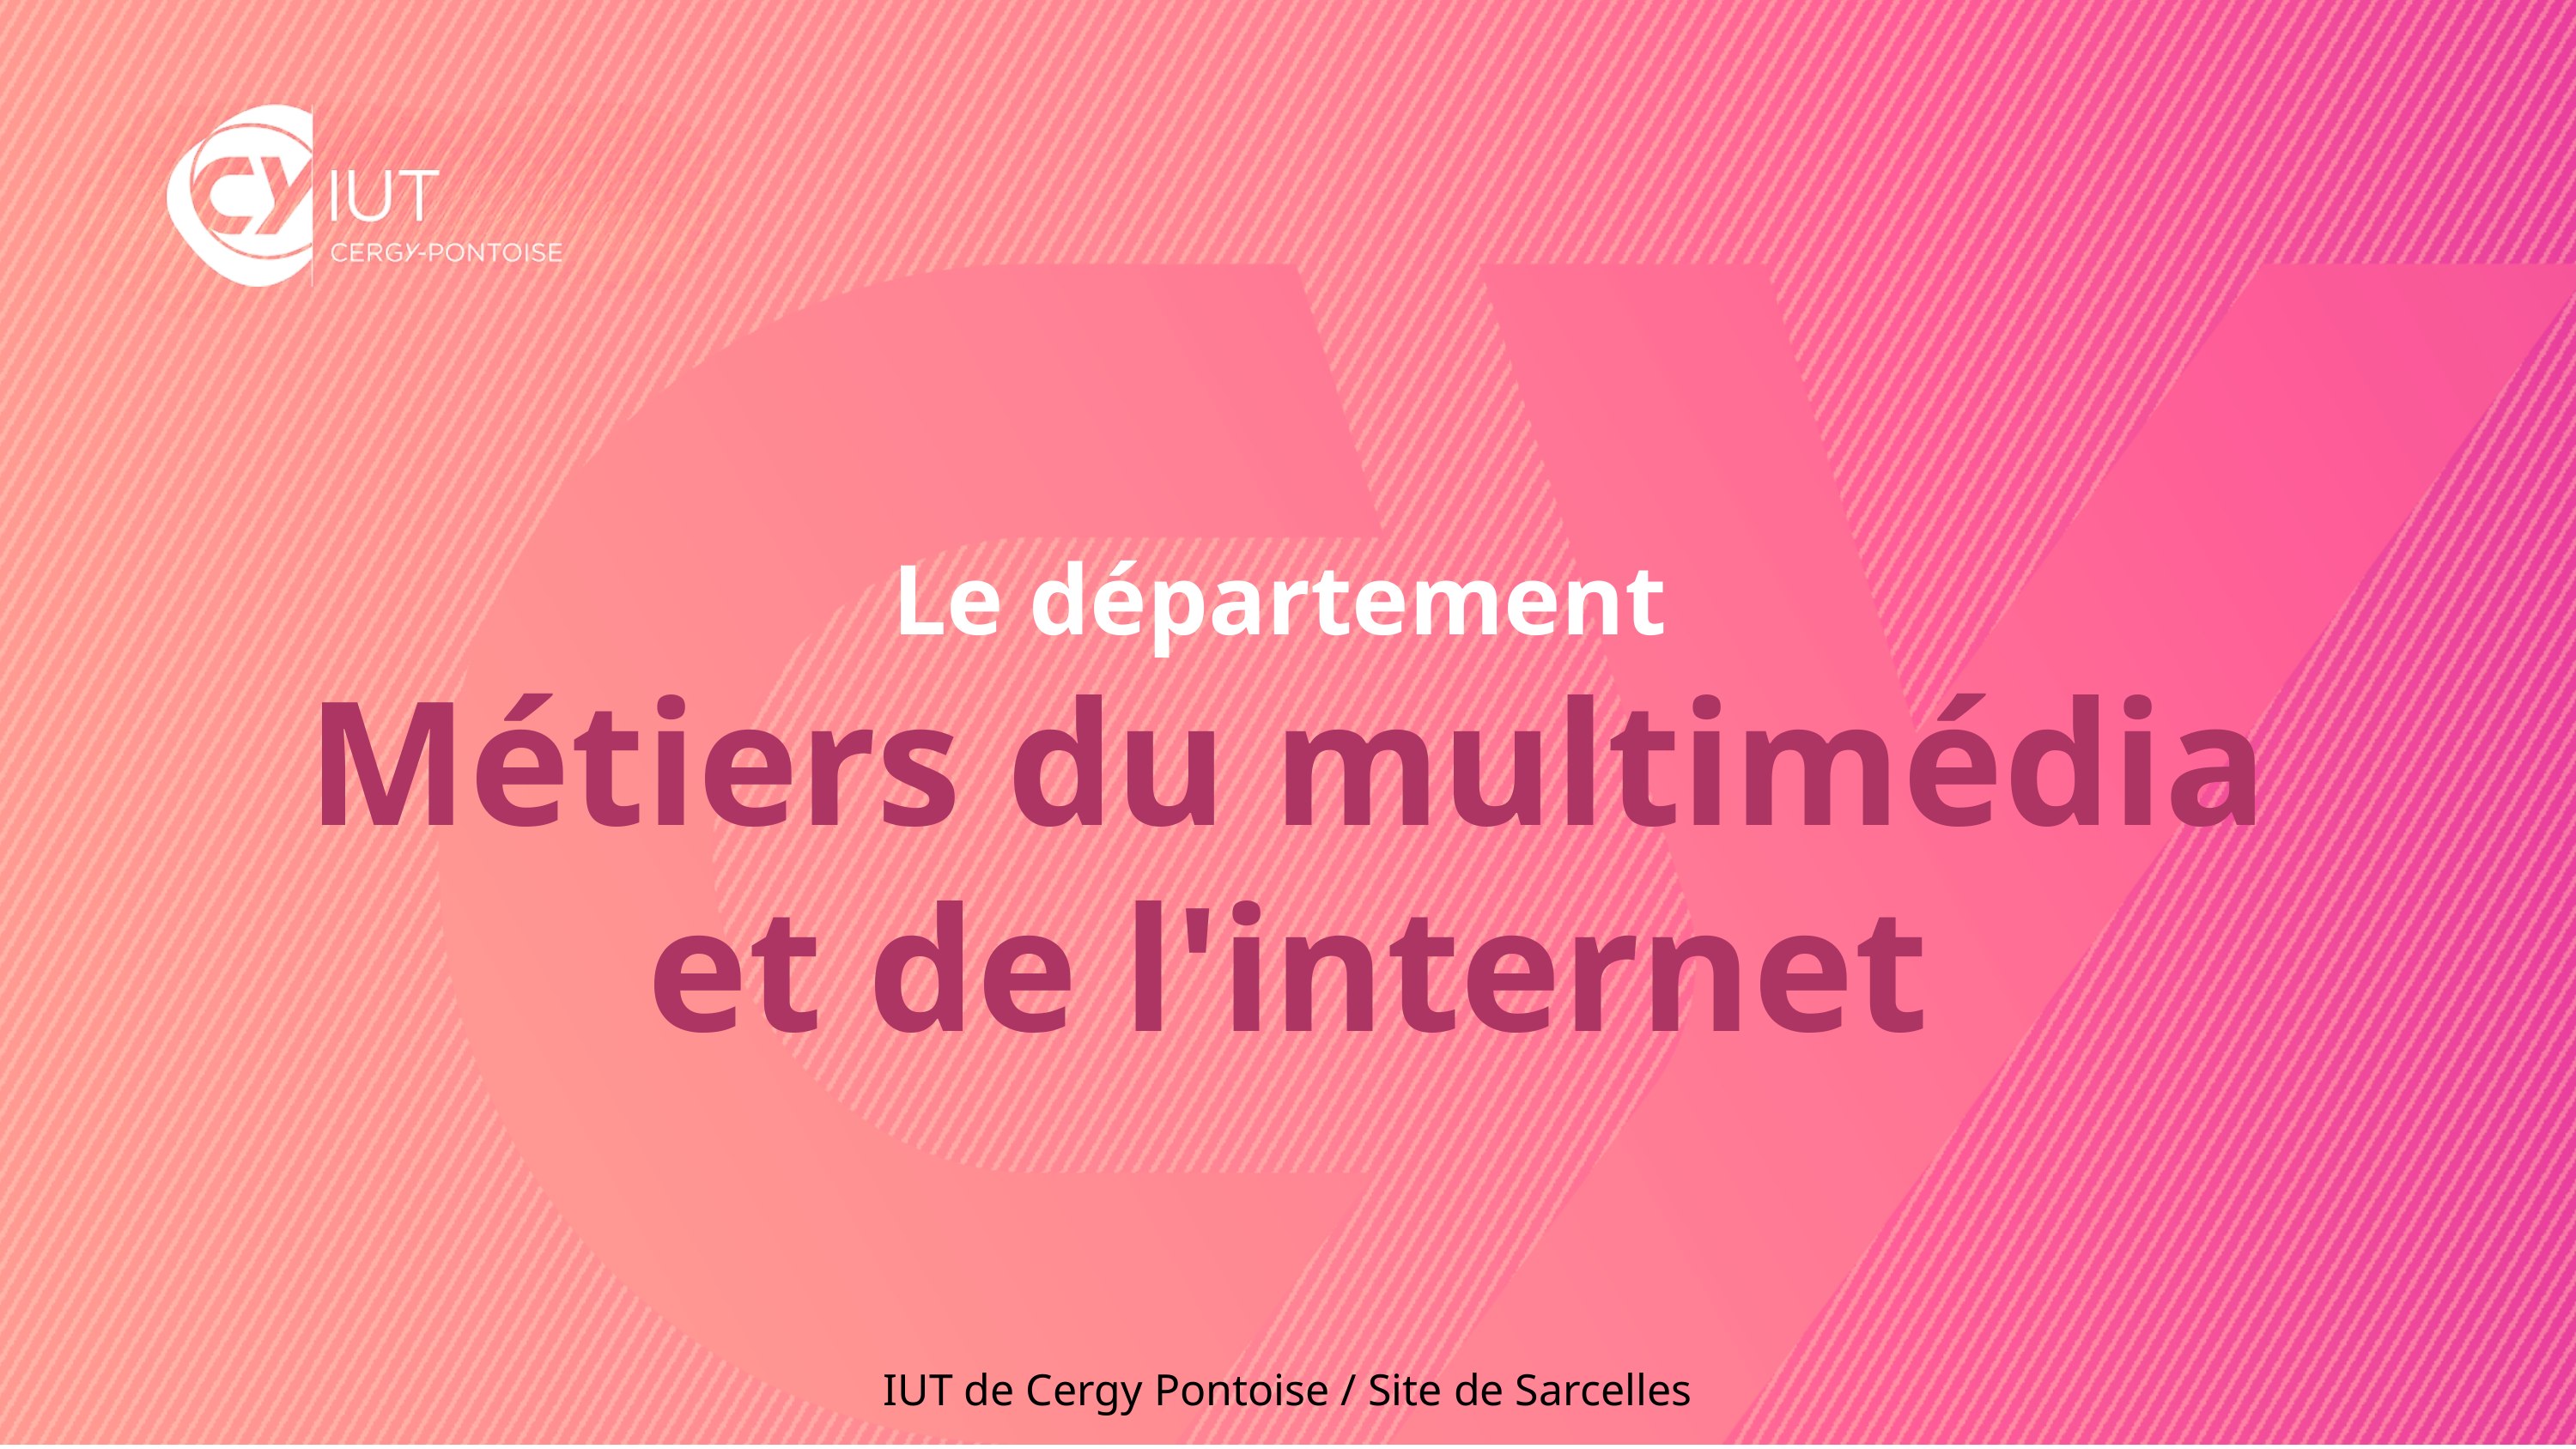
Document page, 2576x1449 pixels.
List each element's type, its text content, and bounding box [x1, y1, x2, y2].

text_box Métiers du multimédia et de l'internet​ [209, 653, 2367, 1066]
text_box IUT de Cergy Pontoise / Site de Sarcelles [766, 1354, 1810, 1414]
text_box Le département [879, 383, 1680, 653]
picture [0, 0, 2576, 1445]
